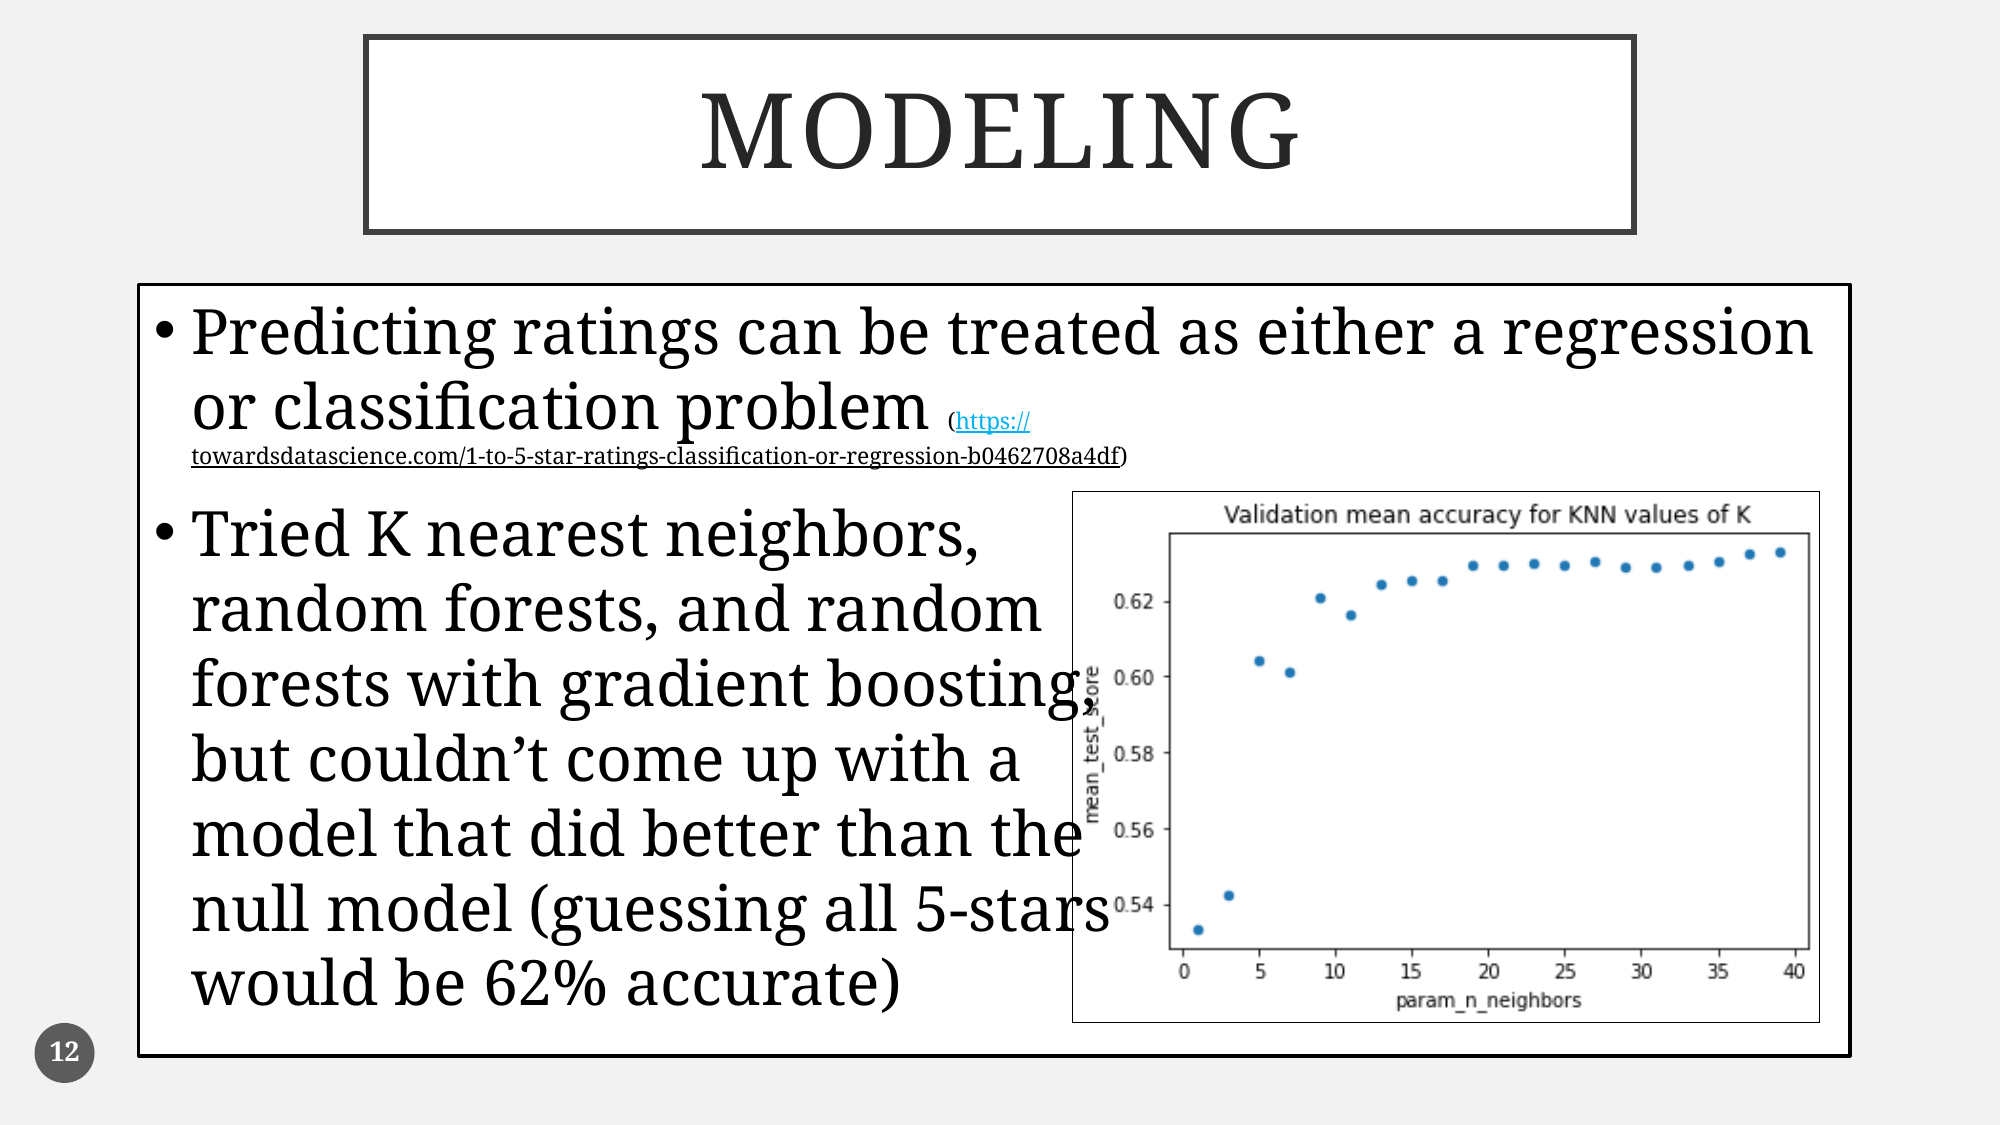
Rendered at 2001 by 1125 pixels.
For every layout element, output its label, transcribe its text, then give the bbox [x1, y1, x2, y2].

title modeling [363, 34, 1637, 235]
slide_number 12 [34, 1022, 95, 1083]
picture [1072, 491, 1820, 1023]
list Predicting ratings can be treated as either a regression or classification problem (https://towardsdatascience.com/1-to-5-star-ratings-classification-or-regression-b0462708a4df) Tried K nearest neighbors, random forests, and random forests with gradient boosting, but couldn’t come up with a model that did better than the null model (guessing all 5-stars would be 62% accurate) [138, 284, 1850, 1057]
